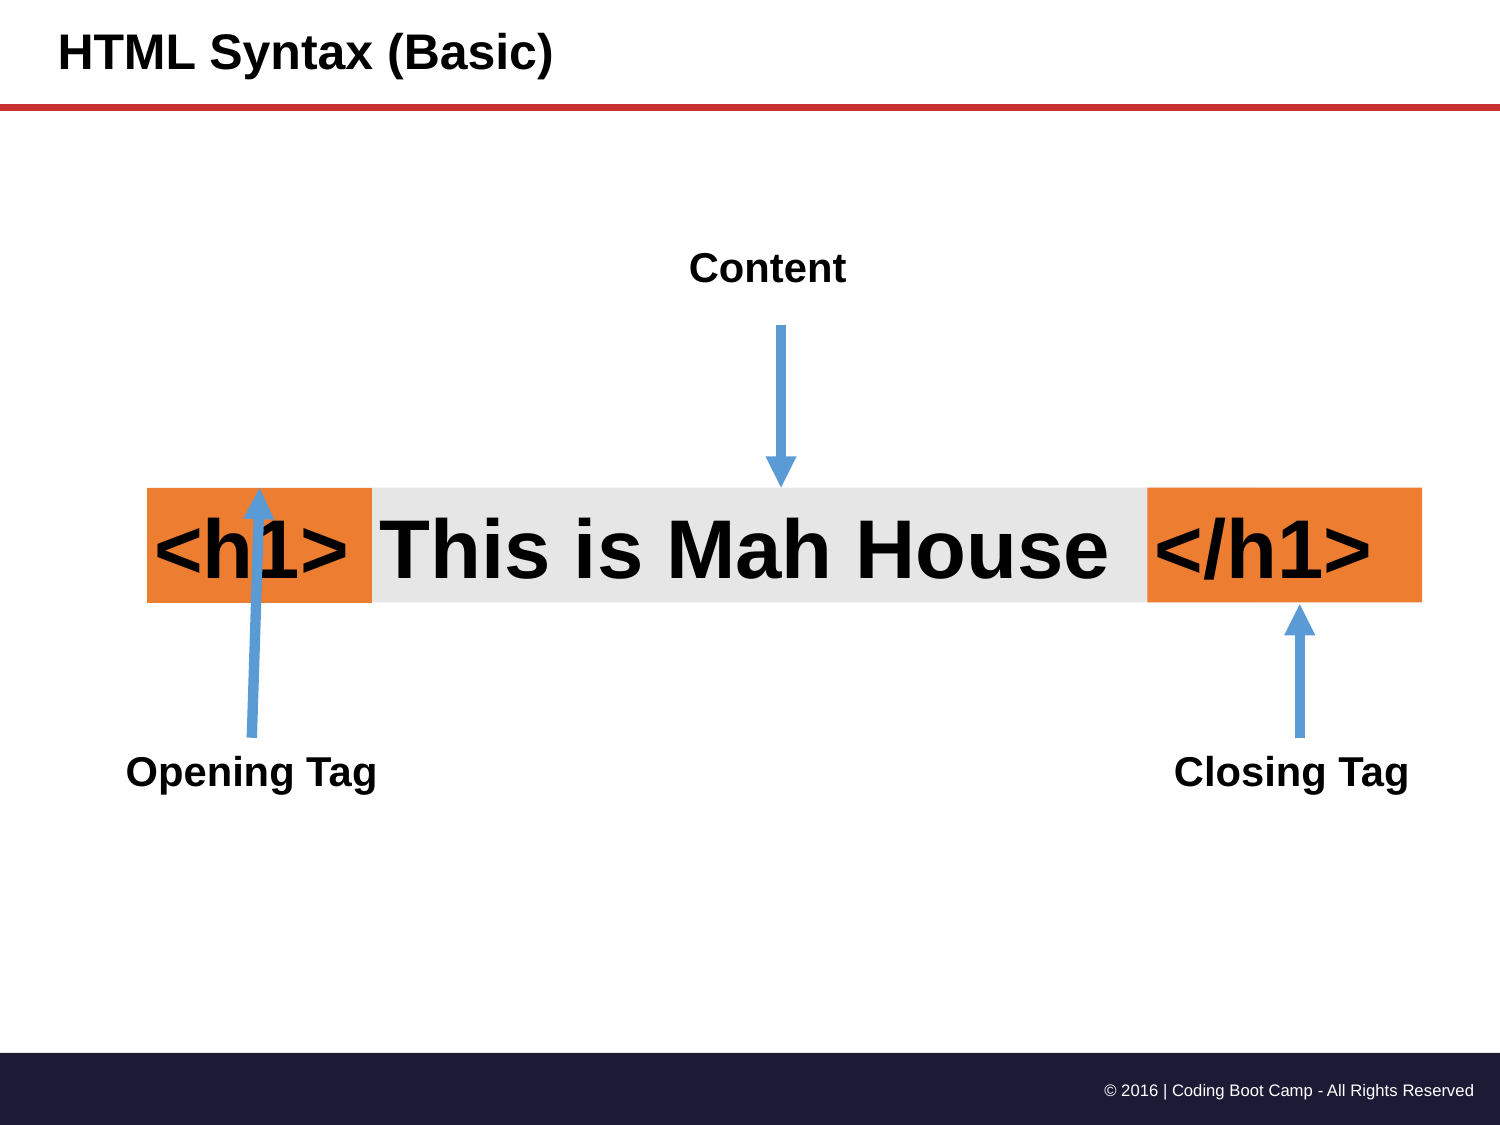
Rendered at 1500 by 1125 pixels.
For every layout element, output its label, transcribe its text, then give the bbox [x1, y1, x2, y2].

text_box <h1> [260, 487, 372, 603]
text_box This is Mah House [372, 487, 1147, 603]
text_box [1293, 604, 1306, 738]
text_box </h1> [1147, 487, 1423, 603]
text_box <h1> [147, 487, 259, 603]
text_box Opening Tag [118, 737, 386, 803]
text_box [251, 540, 260, 769]
text_box Closing Tag [1166, 737, 1418, 803]
title HTML Syntax (Basic) [49, 0, 1176, 108]
text_box [774, 325, 788, 488]
text_box Content [681, 233, 866, 298]
